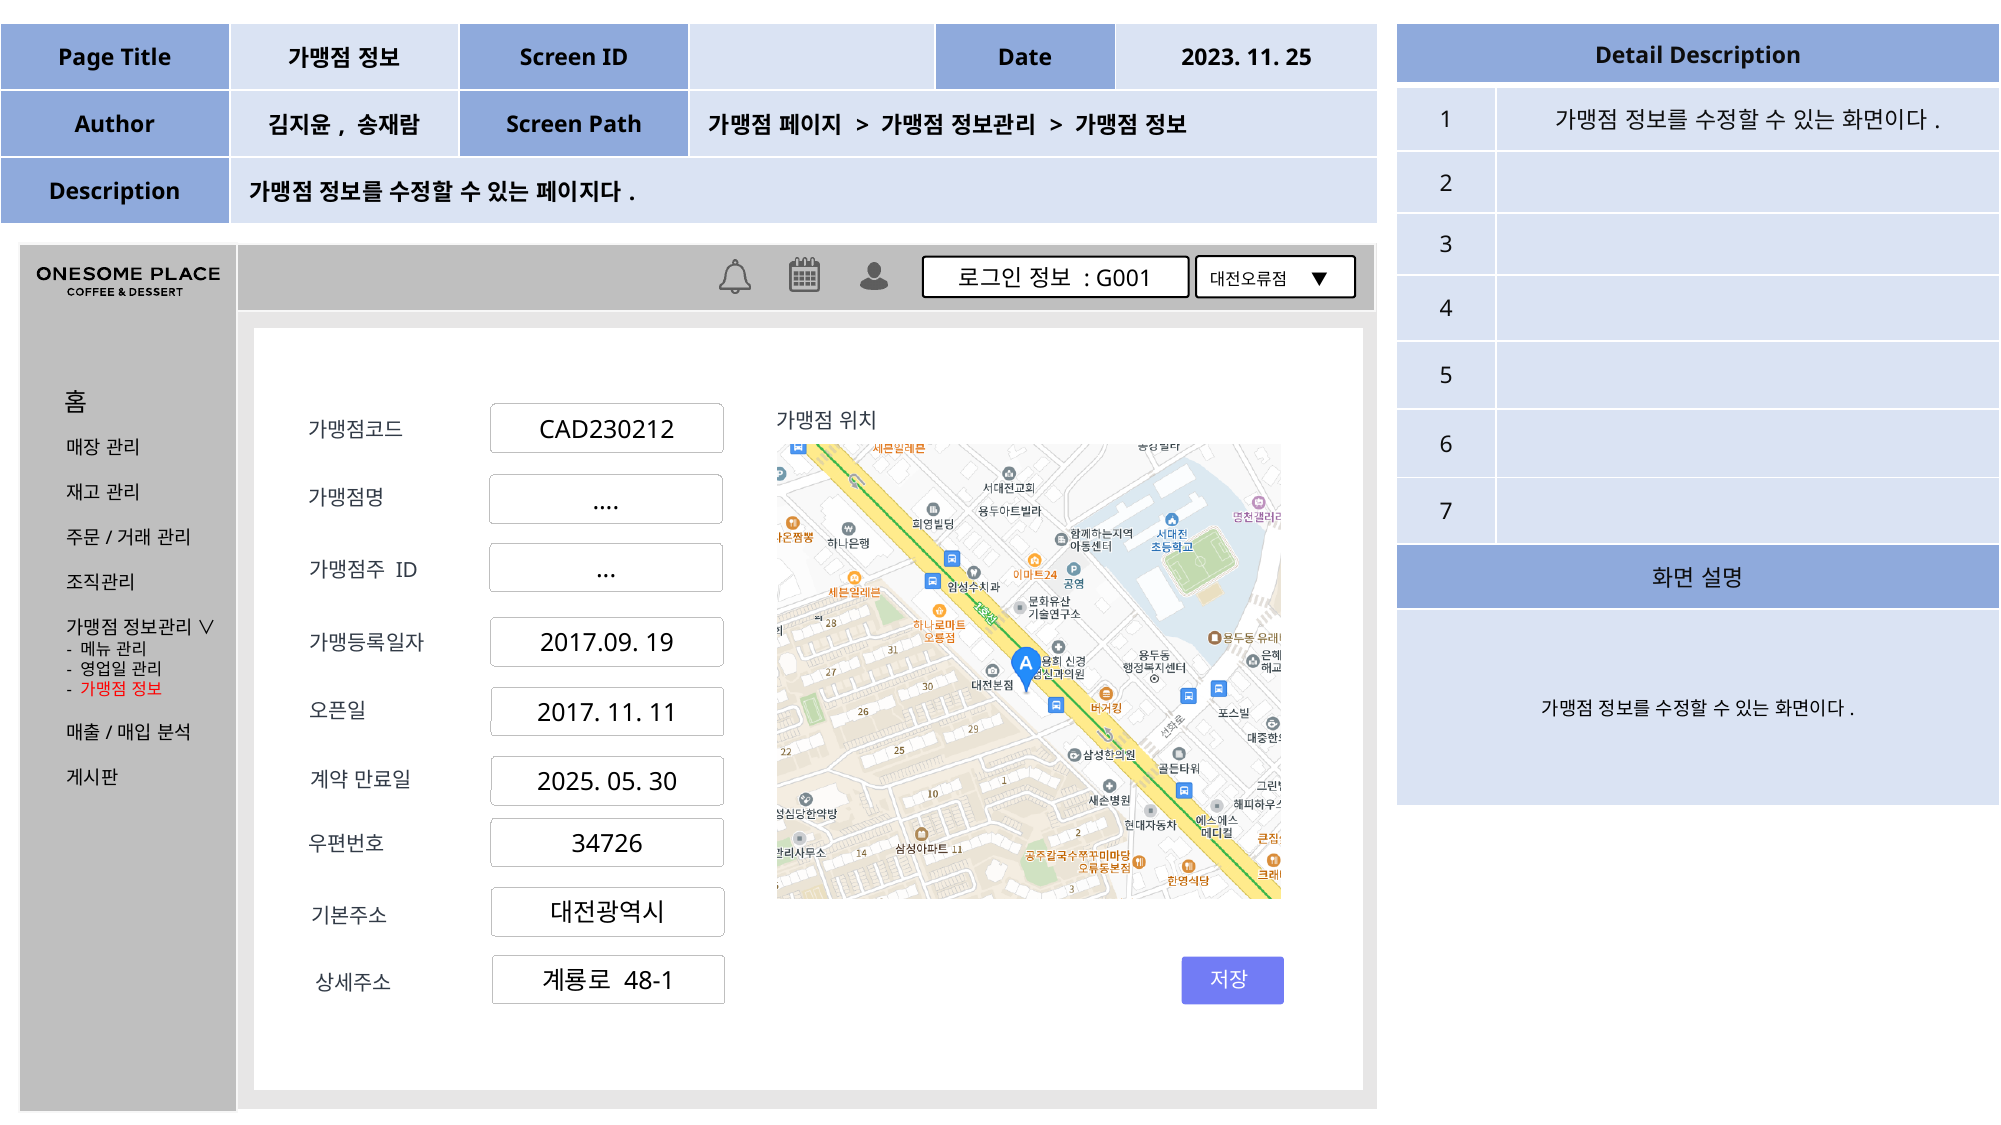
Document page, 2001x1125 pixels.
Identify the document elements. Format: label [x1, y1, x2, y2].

table_cell [1497, 410, 1999, 477]
table_header [1397, 24, 1999, 82]
table_cell [1397, 478, 1495, 543]
table_cell [1497, 276, 1999, 340]
table_cell [690, 91, 1377, 156]
table_header [1, 24, 229, 89]
text_box [18, 241, 1378, 1112]
table_cell [1497, 88, 1999, 150]
table_cell [1397, 88, 1495, 150]
table_cell [231, 158, 1377, 223]
table_header [231, 24, 458, 89]
table_cell [1397, 545, 1999, 608]
table_cell [1397, 152, 1495, 212]
table_cell [1397, 214, 1495, 274]
table_cell [1397, 342, 1495, 408]
table_cell [1397, 610, 1999, 805]
table_cell [1497, 478, 1999, 543]
table_cell [1, 91, 229, 156]
table_header [1116, 24, 1377, 89]
table_cell [1397, 410, 1495, 477]
table_header [690, 24, 934, 89]
table_cell [1497, 152, 1999, 212]
table_cell [1497, 342, 1999, 408]
table_header [936, 24, 1115, 89]
table_cell [1497, 214, 1999, 274]
table_header [460, 24, 688, 89]
table_cell [460, 91, 688, 156]
table_cell [1, 158, 229, 223]
table_cell [1397, 276, 1495, 340]
table_cell [231, 91, 458, 156]
